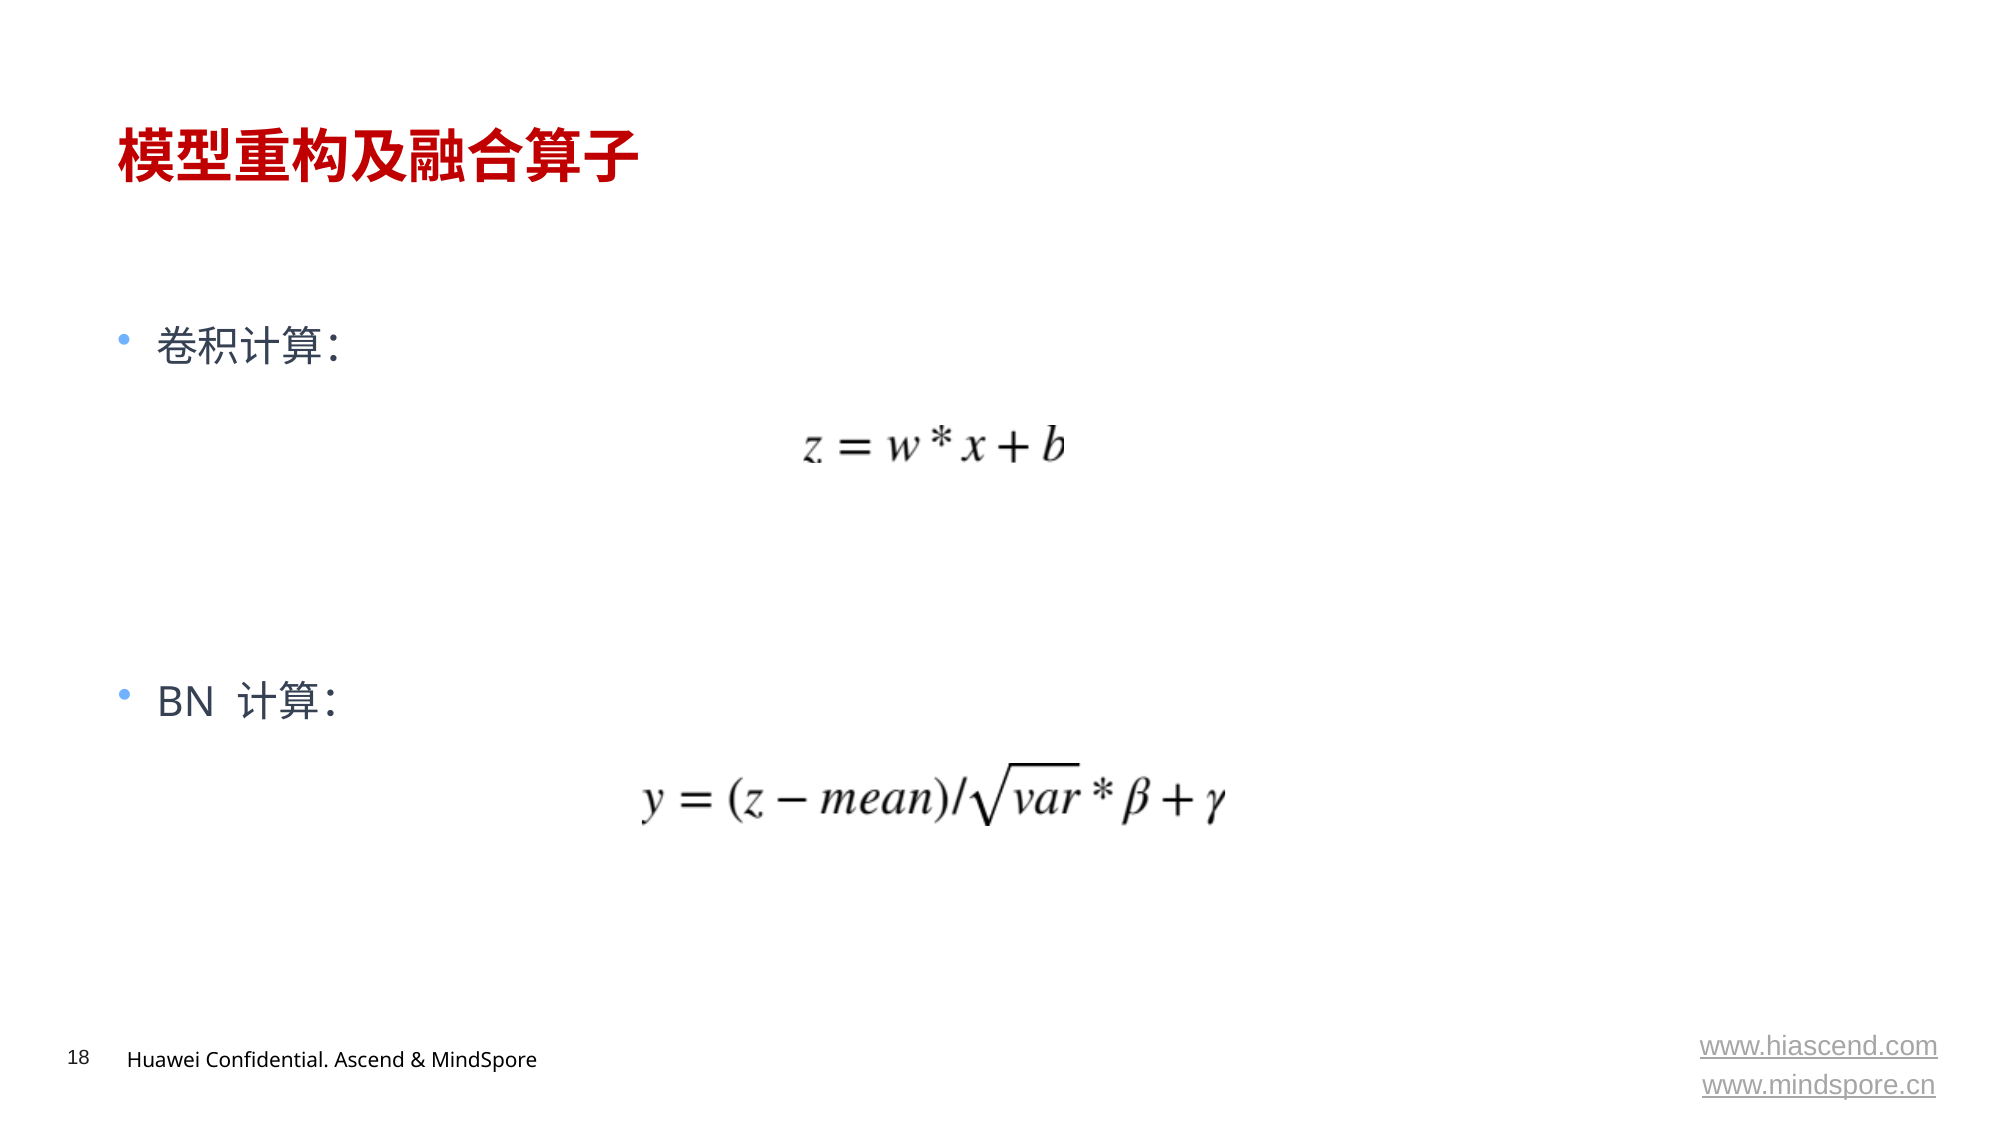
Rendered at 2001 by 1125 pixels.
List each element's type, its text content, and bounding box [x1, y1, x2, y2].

list 卷积计算： [102, 302, 1901, 374]
picture [641, 762, 1226, 826]
title 模型重构及融合算子 [102, 111, 1901, 209]
picture [803, 424, 1064, 463]
text_box BN 计算： [102, 656, 1902, 728]
